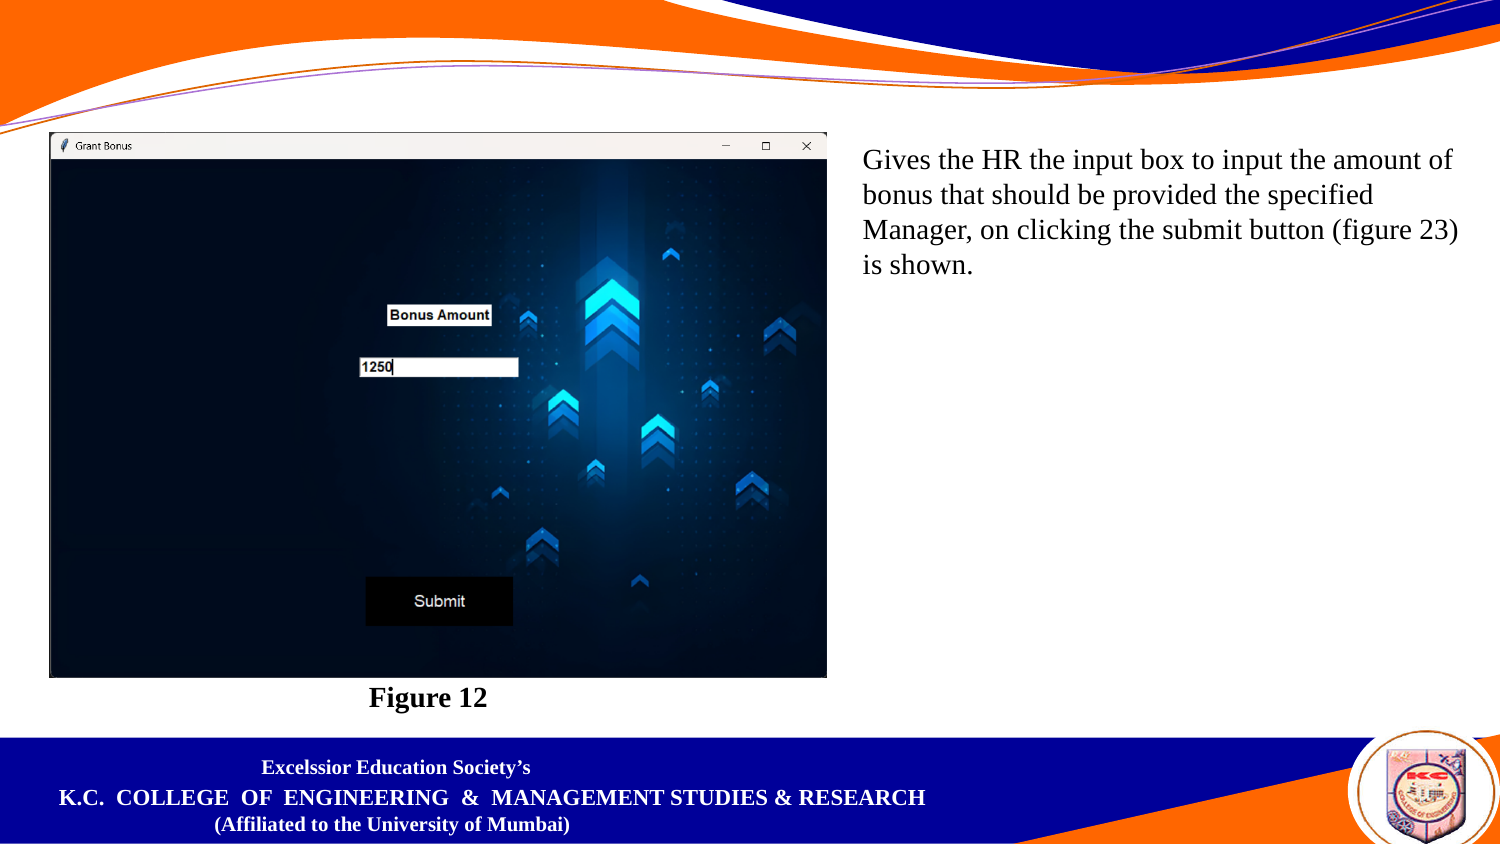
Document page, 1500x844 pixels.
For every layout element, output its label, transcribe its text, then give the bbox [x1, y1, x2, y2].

text_box Gives the HR the input box to input the amount of bonus that should be provided the specified Manager, on clicking the submit button (figure 23) is shown. [847, 132, 1500, 288]
picture [48, 132, 827, 678]
picture [1347, 721, 1500, 844]
text_box Figure 12 [354, 686, 509, 721]
